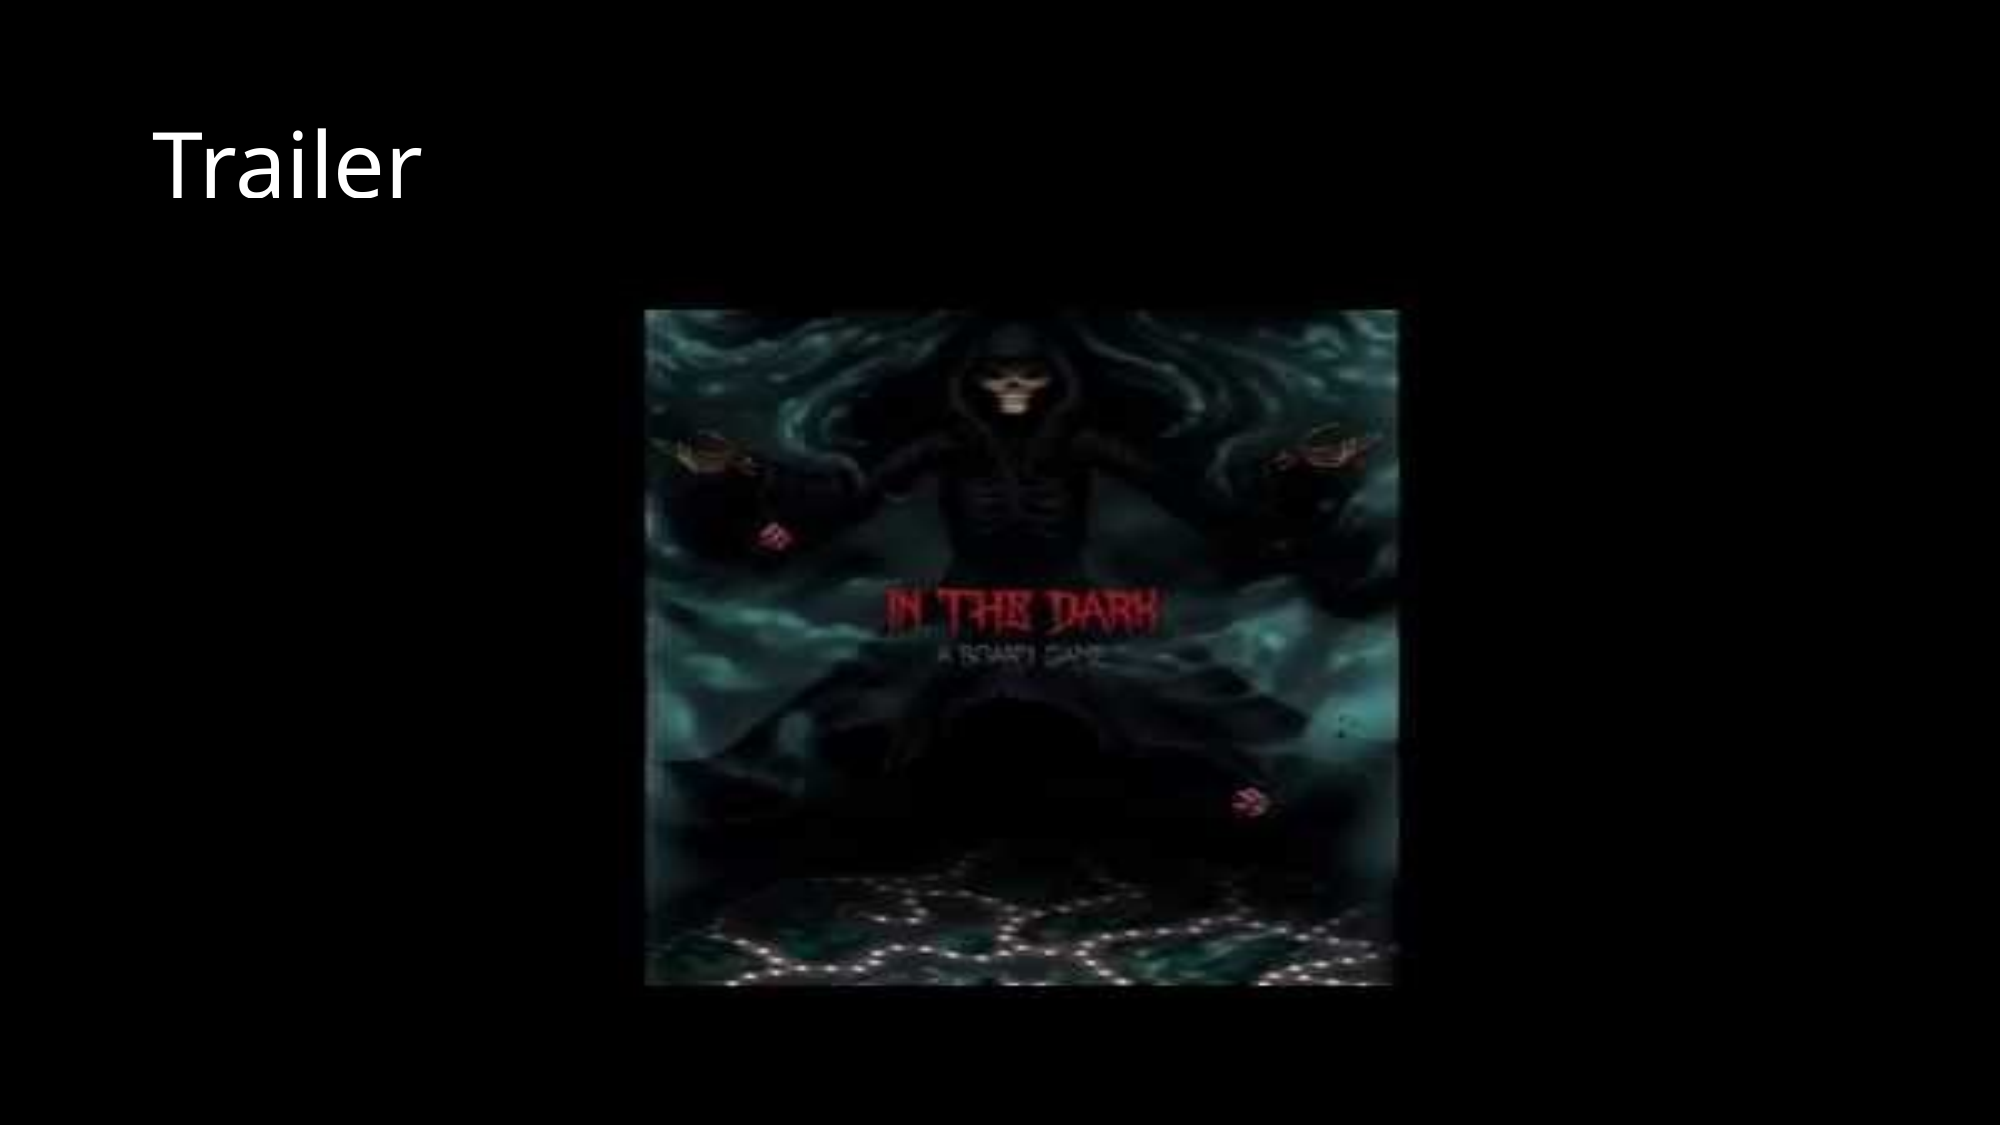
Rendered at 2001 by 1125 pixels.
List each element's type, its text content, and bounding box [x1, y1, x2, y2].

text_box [137, 197, 1742, 1100]
title Trailer [137, 59, 1863, 278]
